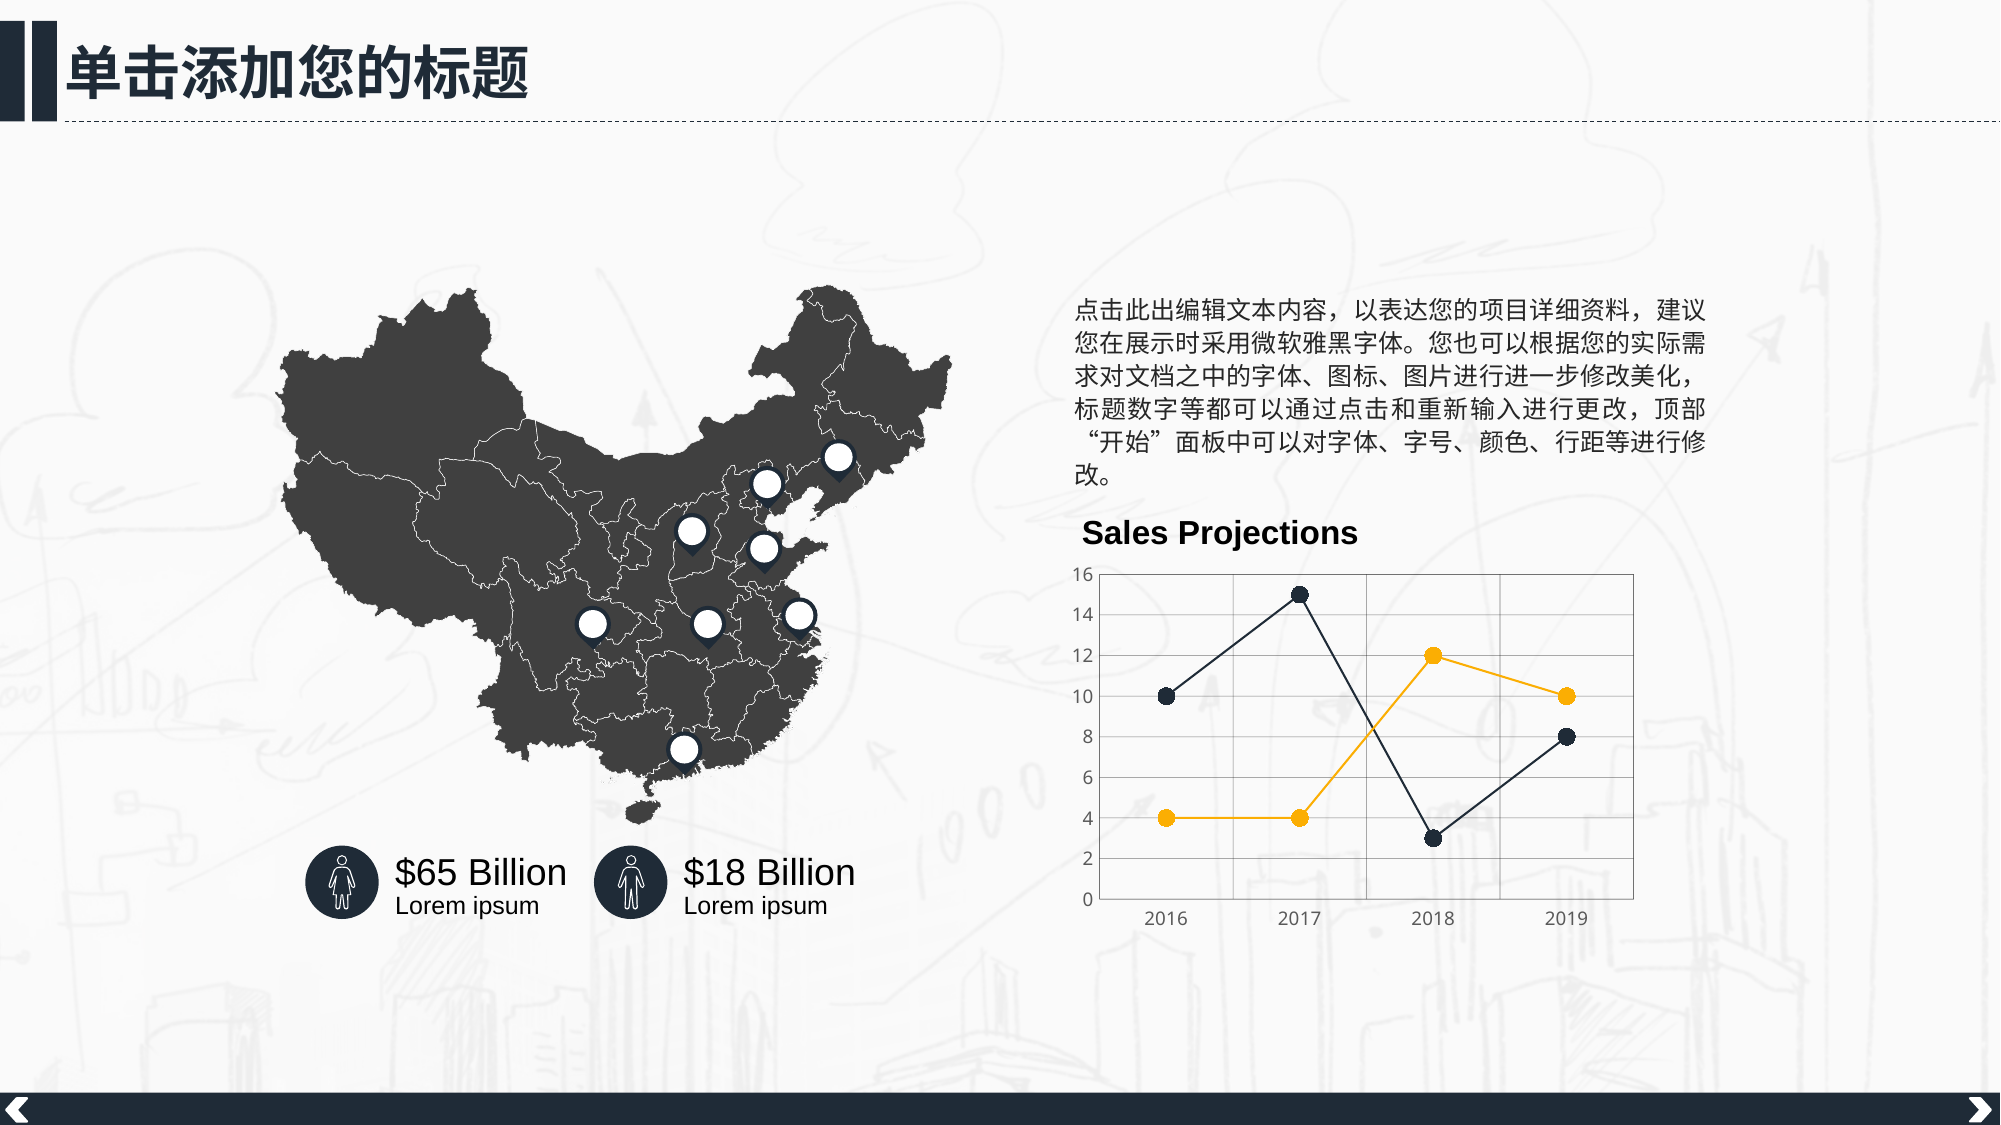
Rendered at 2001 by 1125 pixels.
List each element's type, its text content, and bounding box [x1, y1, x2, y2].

text_box Sales Projections [1081, 511, 1360, 552]
text_box [328, 855, 356, 910]
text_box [274, 284, 953, 826]
text_box [617, 855, 645, 910]
text_box $18 Billion Lorem ipsum [668, 845, 883, 927]
chart [1060, 553, 1646, 940]
text_box $65 Billion Lorem ipsum [380, 845, 595, 927]
text_box [593, 845, 668, 920]
text_box 点击此出编辑文本内容，以表达您的项目详细资料，建议您在展示时采用微软雅黑字体。您也可以根据您的实际需求对文档之中的字体、图标、图片进行进一步修改美化，标题数字等都可以通过点击和重新输入进行更改，顶部“开始”面板中可以对字体、字号、颜色、行距等进行修改。 [1060, 284, 1723, 497]
text_box [304, 845, 380, 920]
